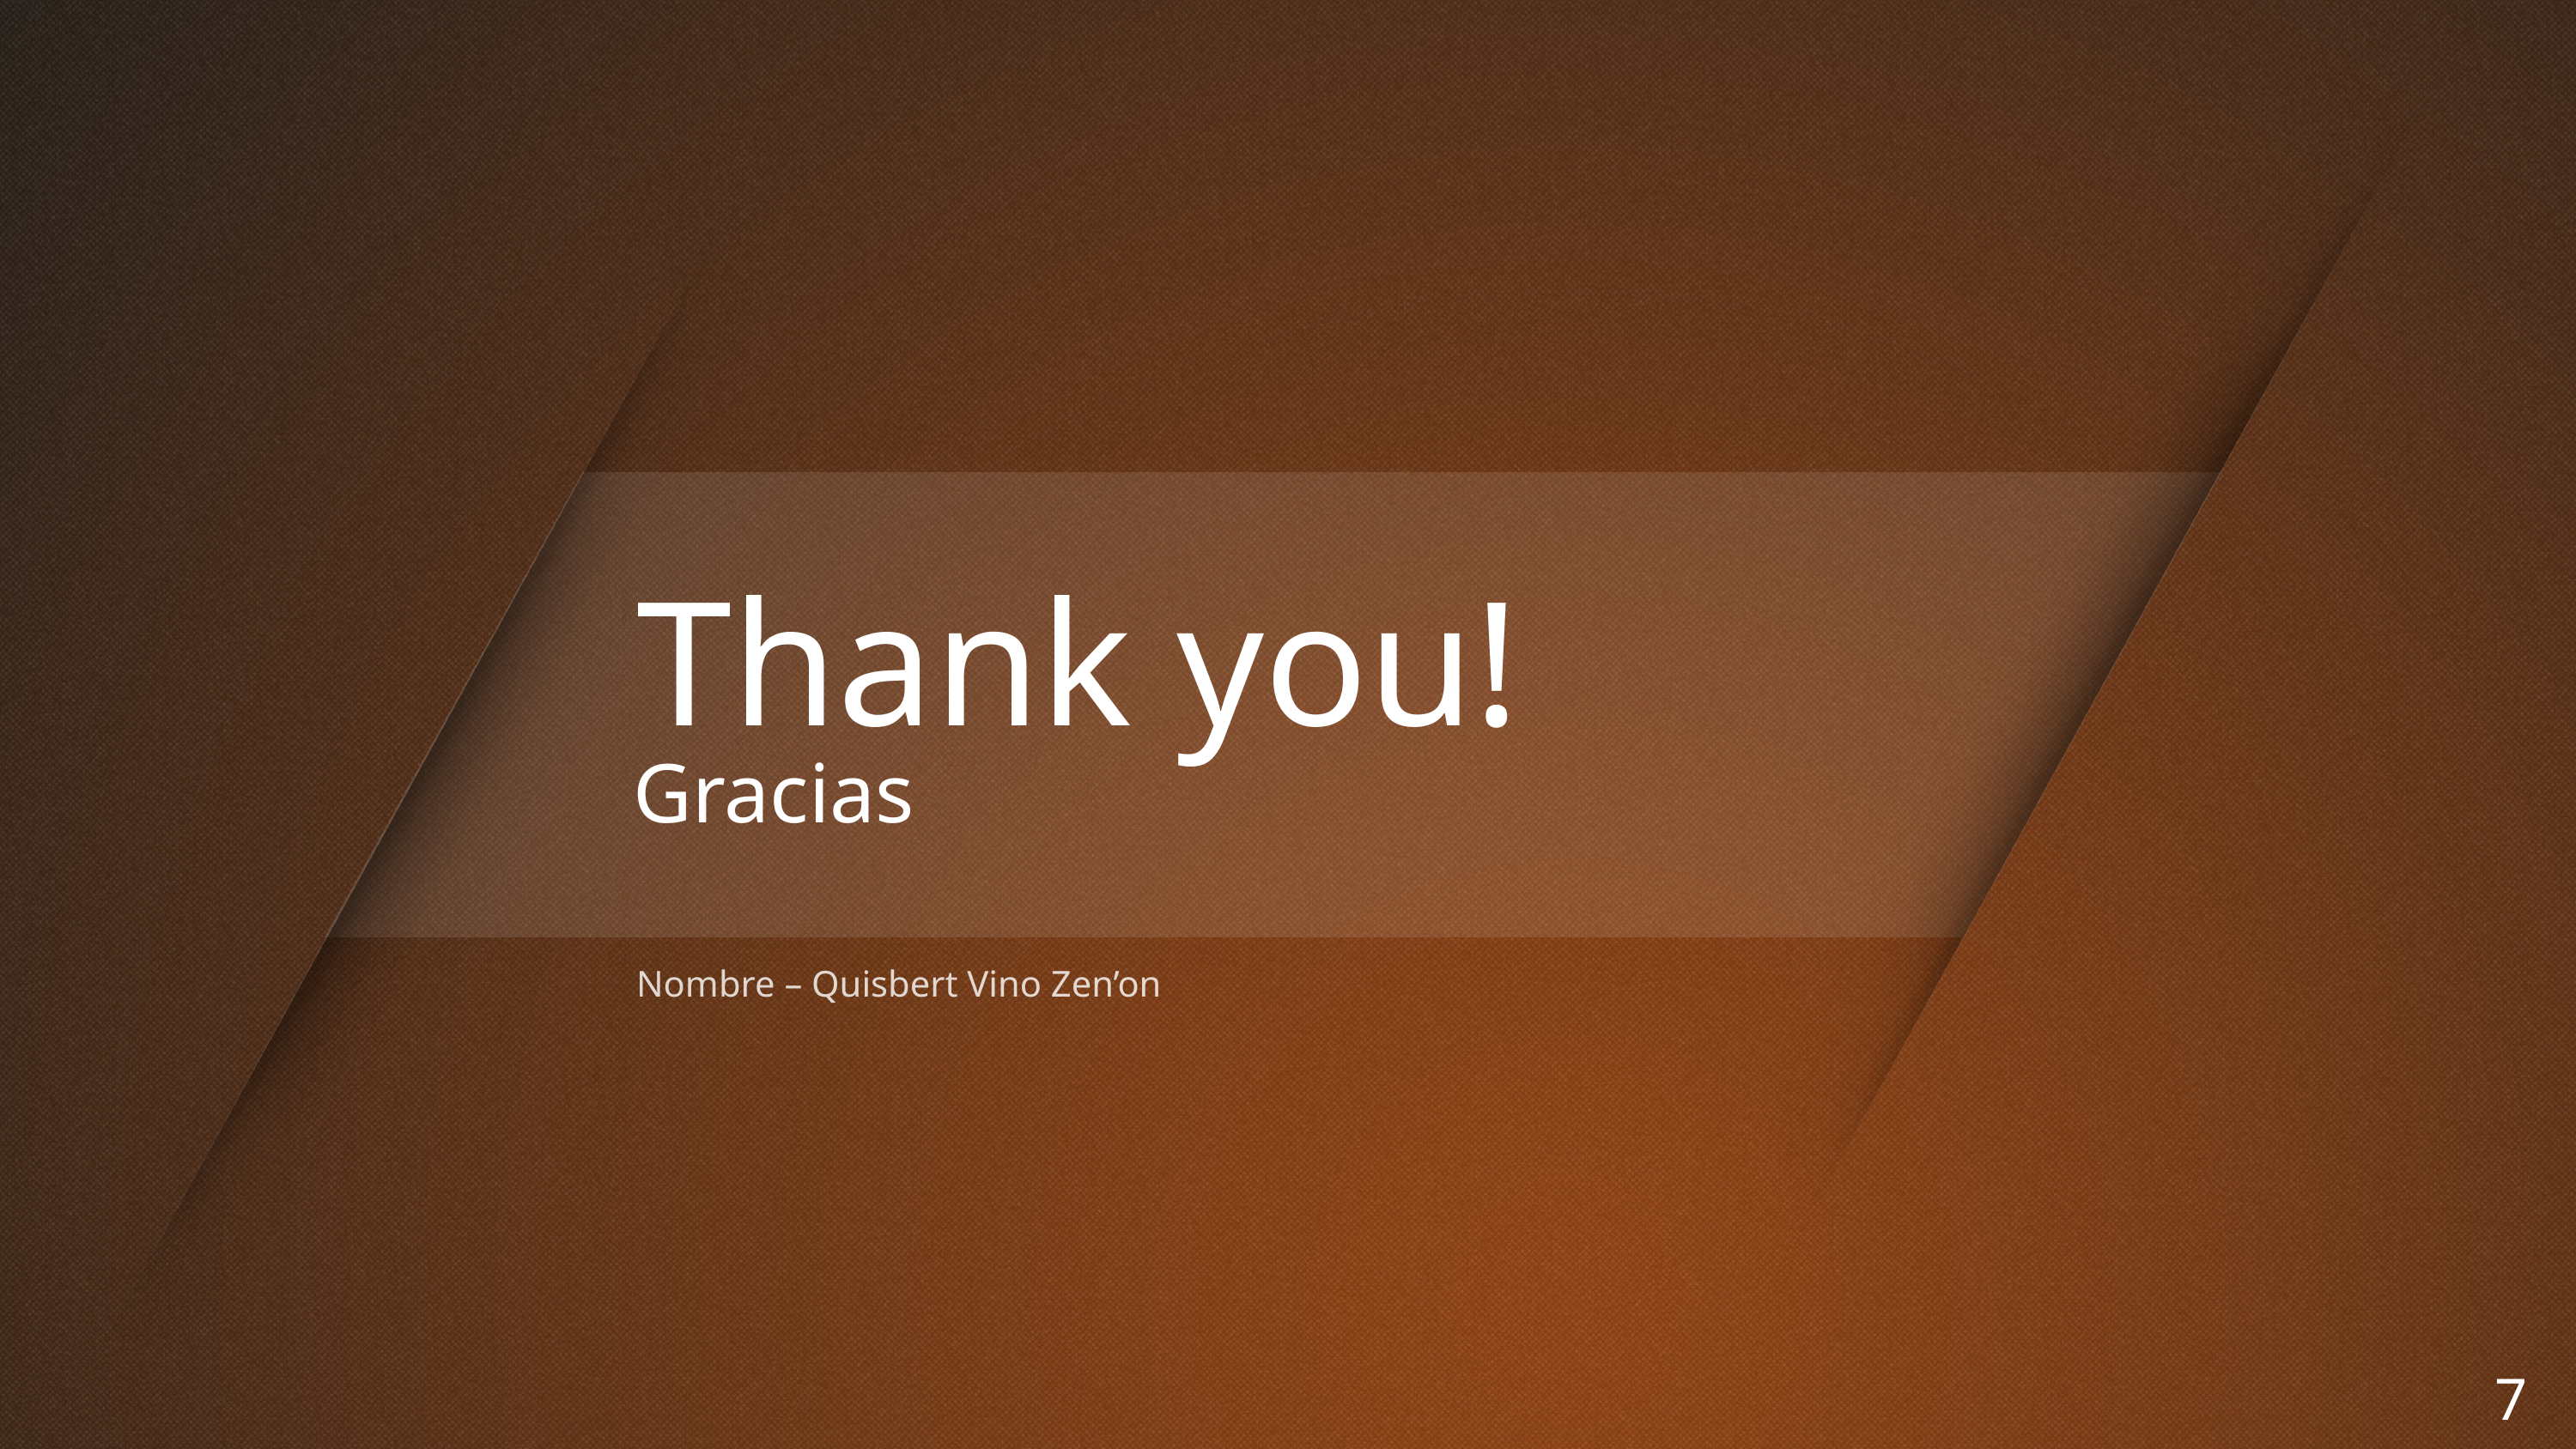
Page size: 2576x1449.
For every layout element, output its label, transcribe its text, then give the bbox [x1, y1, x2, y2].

subtitle Gracias [621, 735, 2029, 846]
picture [0, 0, 2576, 1449]
text_box 7 [2482, 1356, 2576, 1434]
title Thank you! [623, 591, 2038, 761]
list Nombre – Quisbert Vino Zen’on [623, 947, 1876, 1019]
